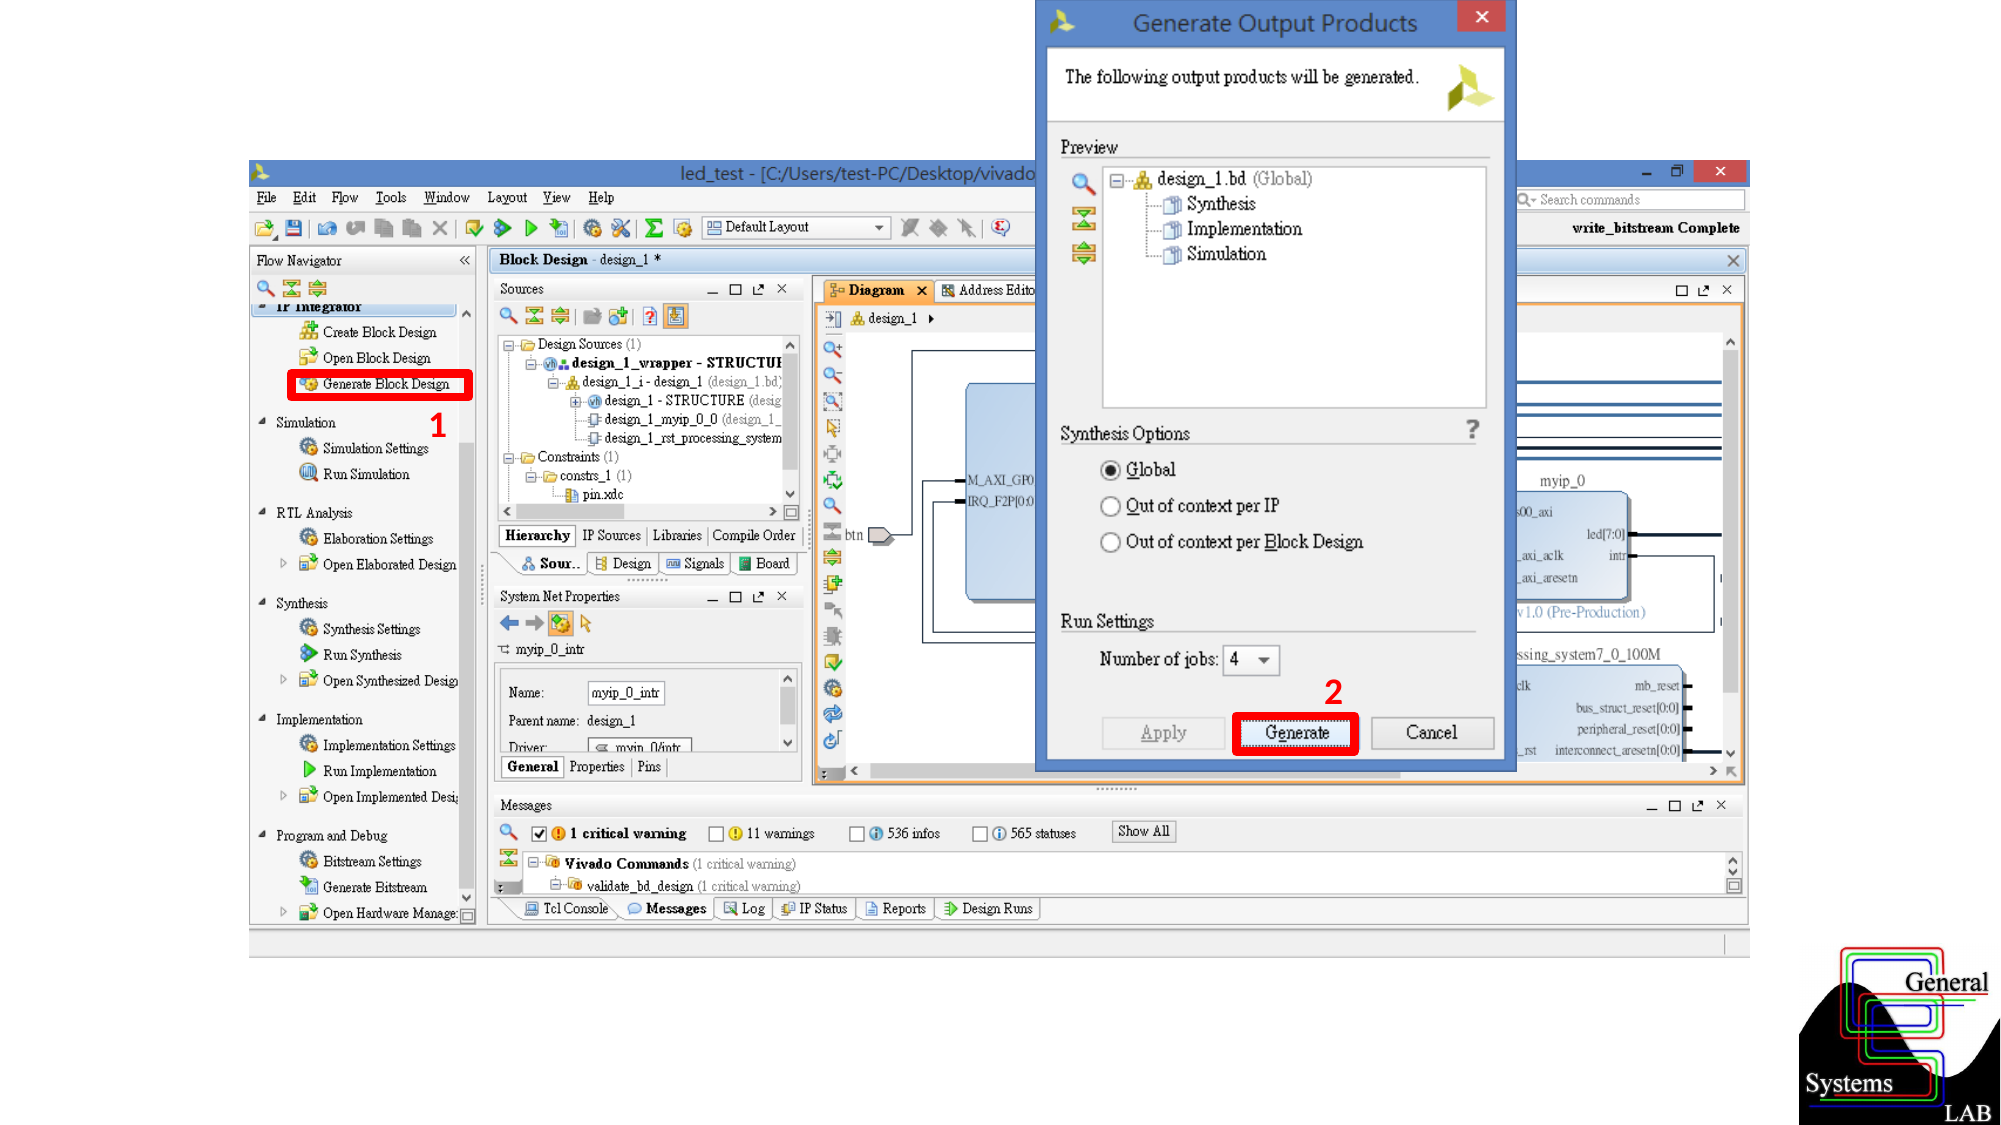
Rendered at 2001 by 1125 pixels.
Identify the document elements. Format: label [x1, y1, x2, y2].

list [249, 160, 1751, 958]
picture [1035, 0, 1517, 772]
picture [1799, 943, 2001, 1125]
